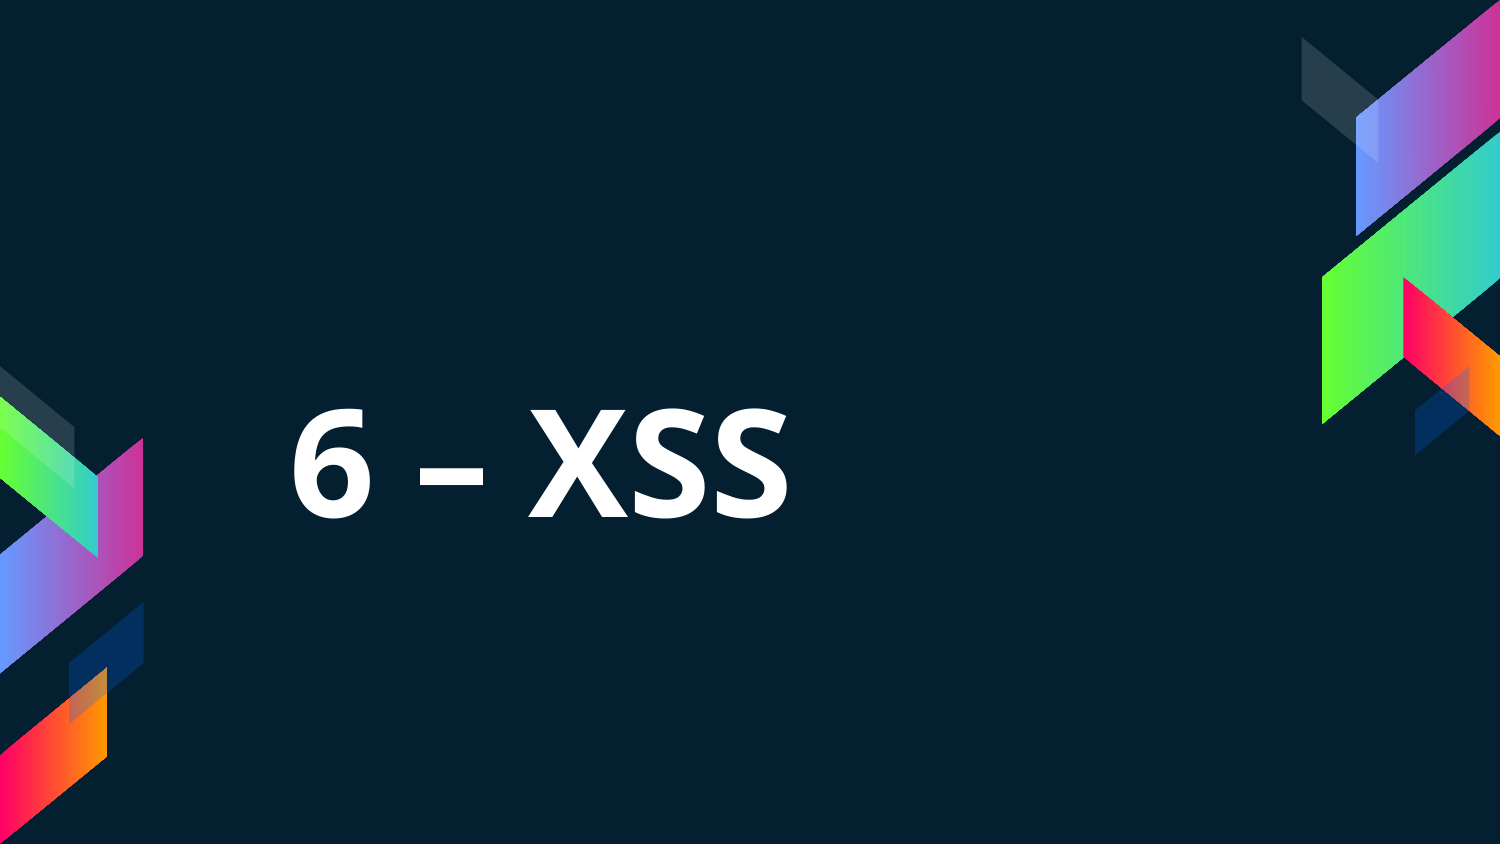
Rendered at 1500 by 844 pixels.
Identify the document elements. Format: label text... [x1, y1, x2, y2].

title 6 – XSS [274, 372, 1199, 563]
